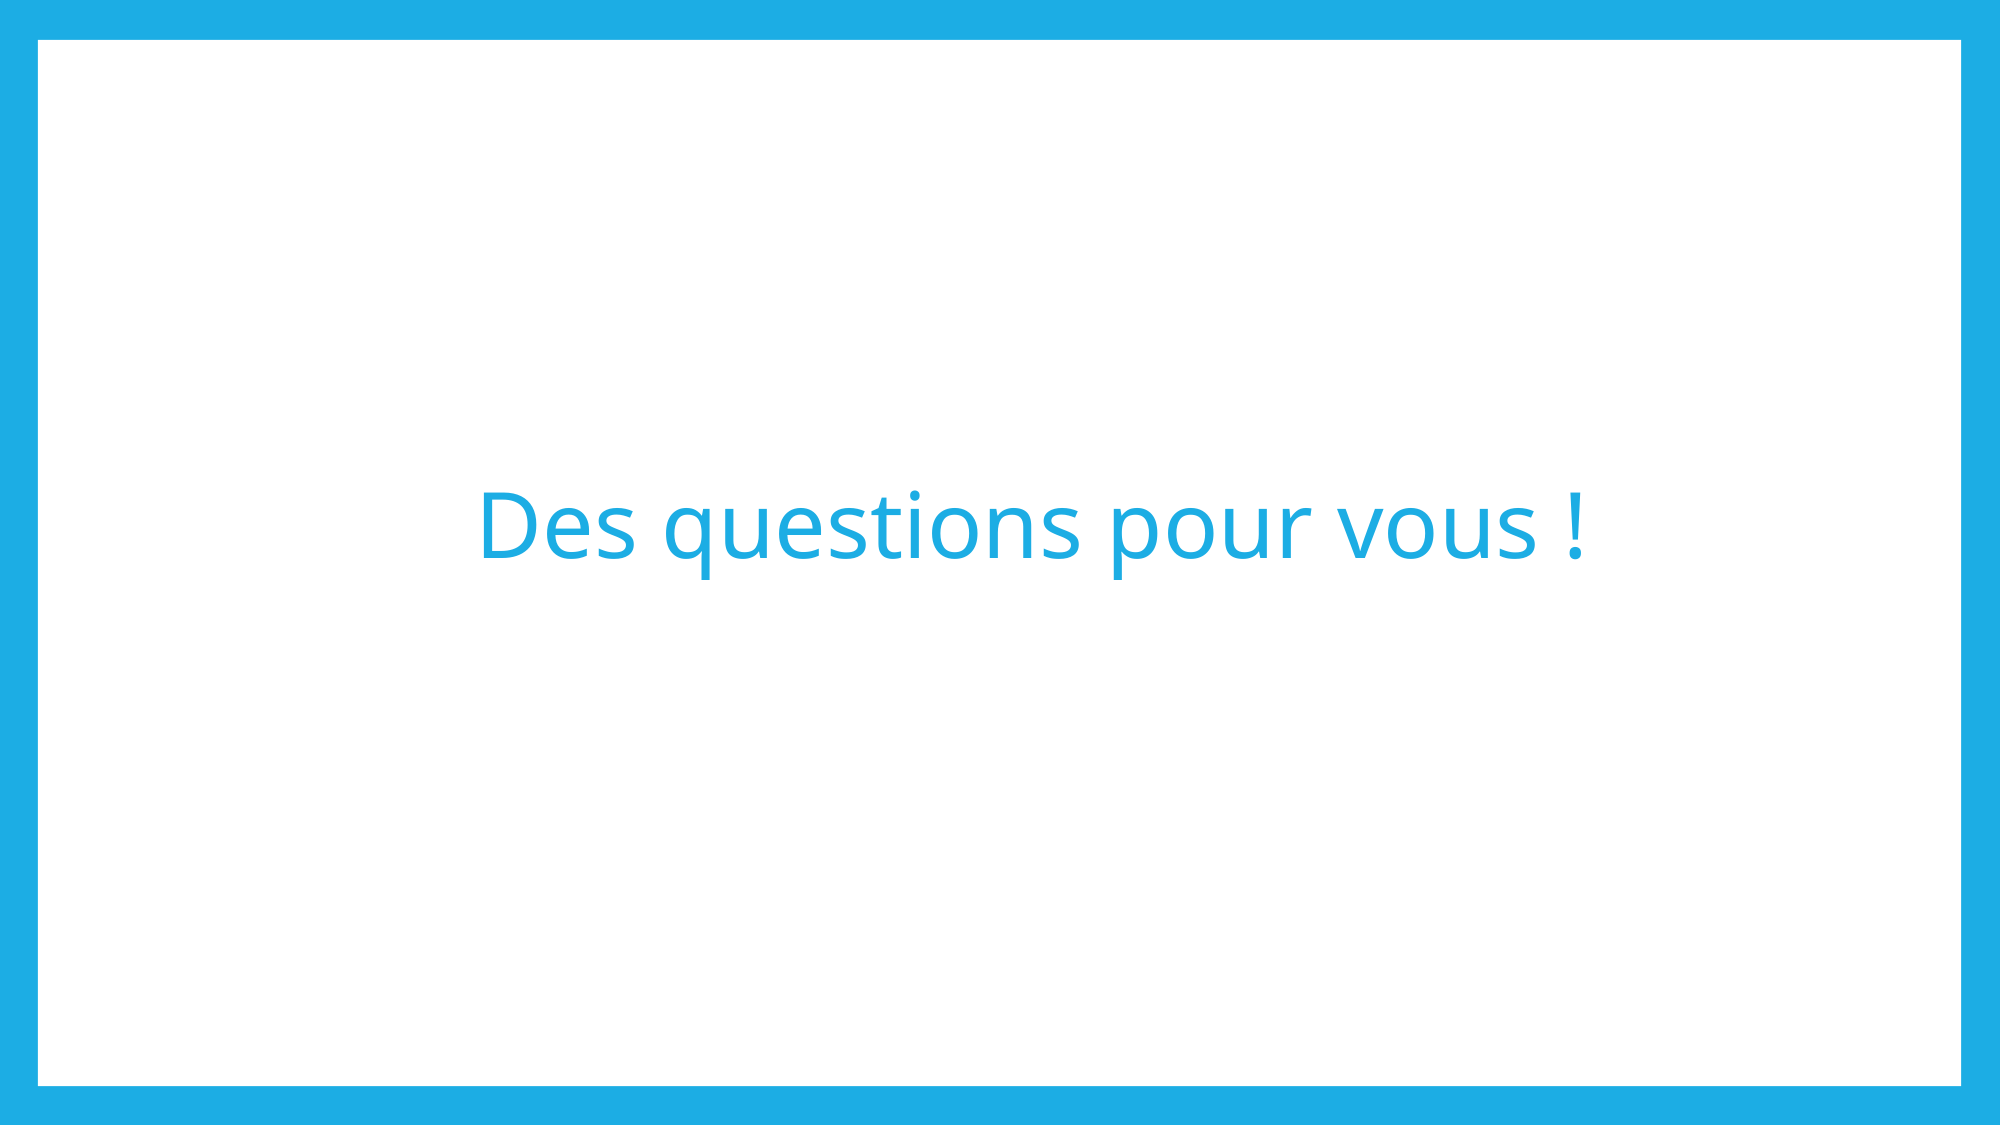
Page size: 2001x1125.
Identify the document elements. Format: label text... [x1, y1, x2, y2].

title Des questions pour vous ! [460, 417, 2000, 640]
